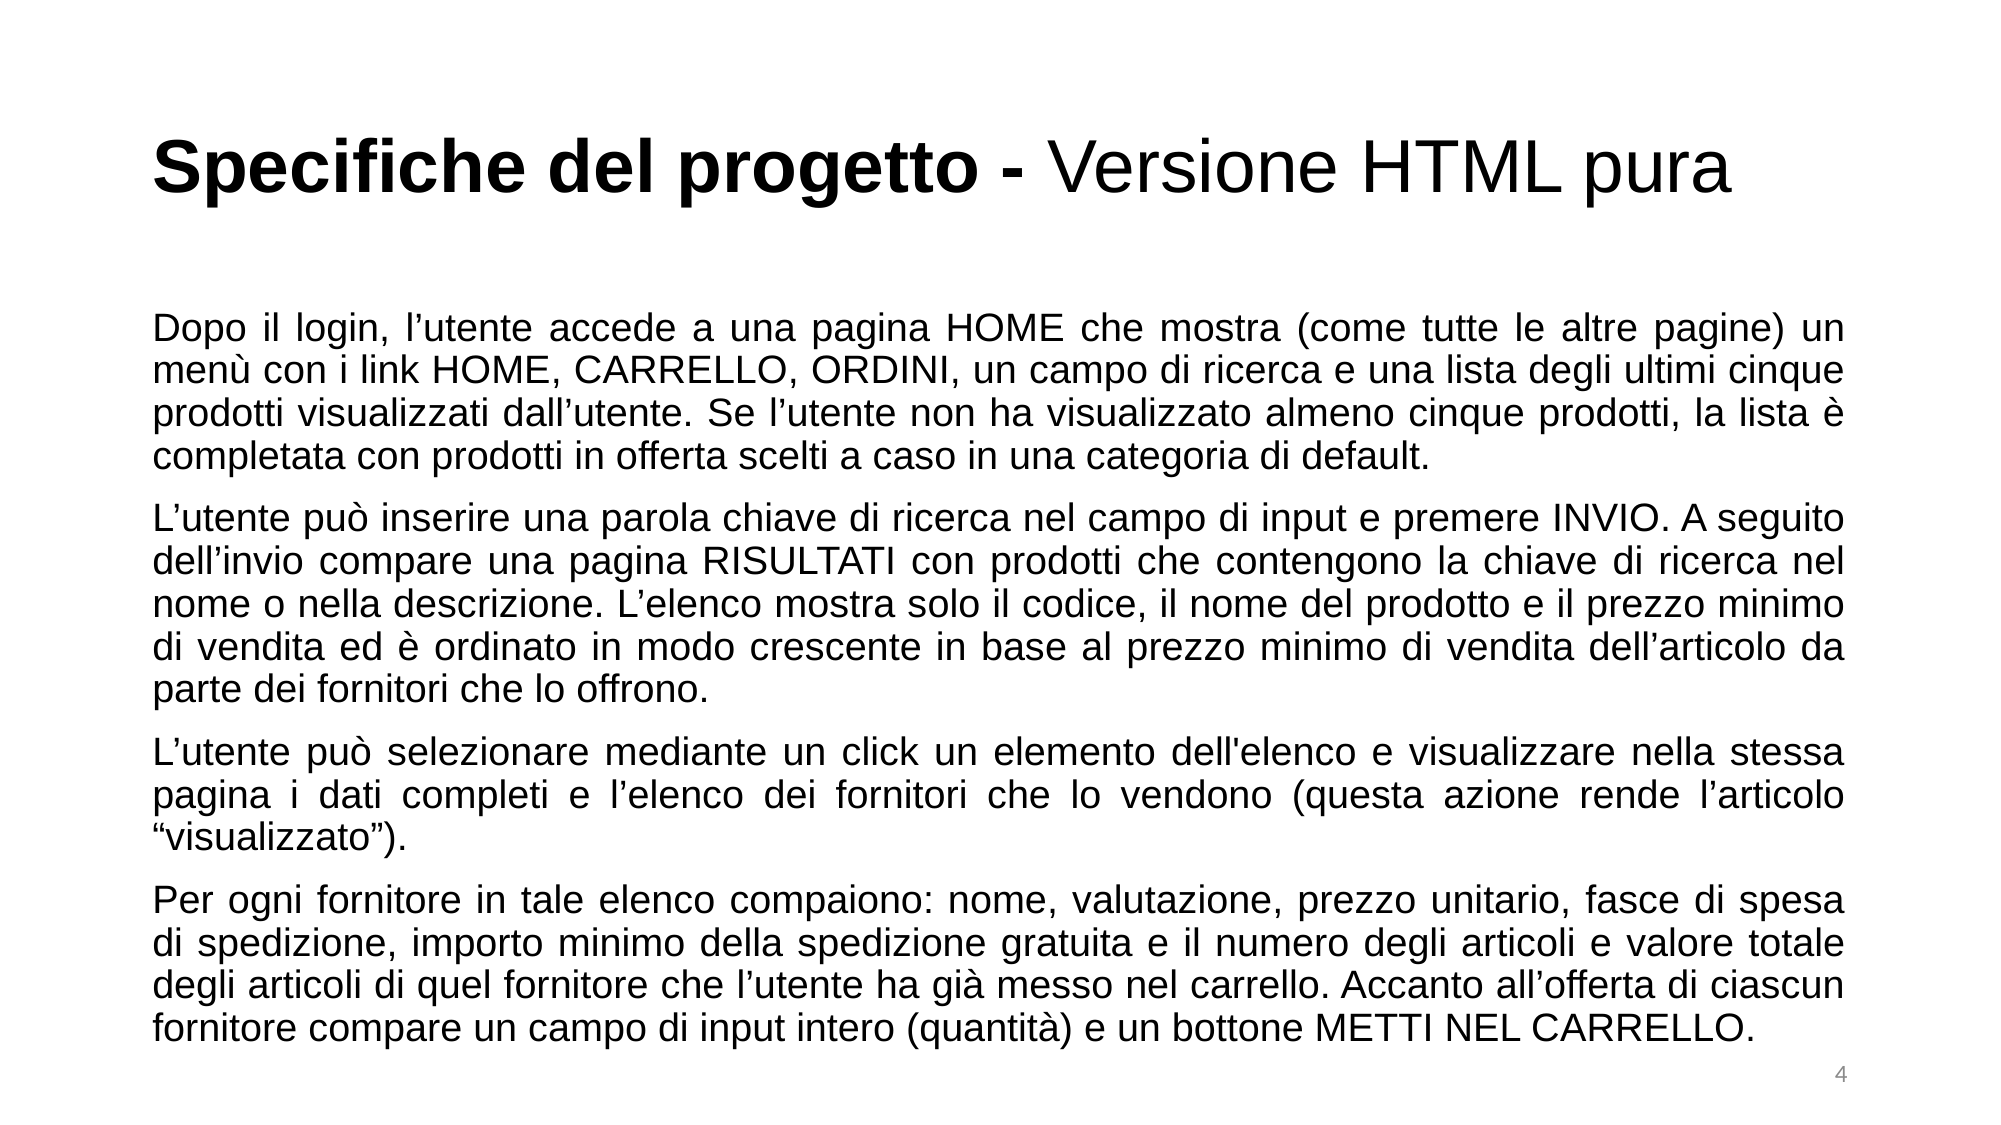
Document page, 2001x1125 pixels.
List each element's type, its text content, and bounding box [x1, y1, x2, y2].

text_box Dopo il login, l’utente accede a una pagina HOME che mostra (come tutte le altre pagine) un menù con i link HOME, CARRELLO, ORDINI, un campo di ricerca e una lista degli ultimi cinque prodotti visualizzati dall’utente. Se l’utente non ha visualizzato almeno cinque prodotti, la lista è completata con prodotti in offerta scelti a caso in una categoria di default. L’utente può inserire una parola chiave di ricerca nel campo di input e premere INVIO. A seguito dell’invio compare una pagina RISULTATI con prodotti che contengono la chiave di ricerca nel nome o nella descrizione. L’elenco mostra solo il codice, il nome del prodotto e il prezzo minimo di vendita ed è ordinato in modo crescente in base al prezzo minimo di vendita dell’articolo da parte dei fornitori che lo offrono. L’utente può selezionare mediante un click un elemento dell'elenco e visualizzare nella stessa pagina i dati completi e l’elenco dei fornitori che lo vendono (questa azione rende l’articolo “visualizzato”). Per ogni fornitore in tale elenco compaiono: nome, valutazione, prezzo unitario, fasce di spesa di spedizione, importo minimo della spedizione gratuita e il numero degli articoli e valore totale degli articoli di quel fornitore che l’utente ha già messo nel carrello. Accanto all’offerta di ciascun fornitore compare un campo di input intero (quantità) e un bottone METTI NEL CARRELLO. [137, 299, 1863, 1065]
text_box 4 [1412, 1042, 1863, 1103]
text_box Specifiche del progetto - Versione HTML pura [137, 59, 1863, 278]
